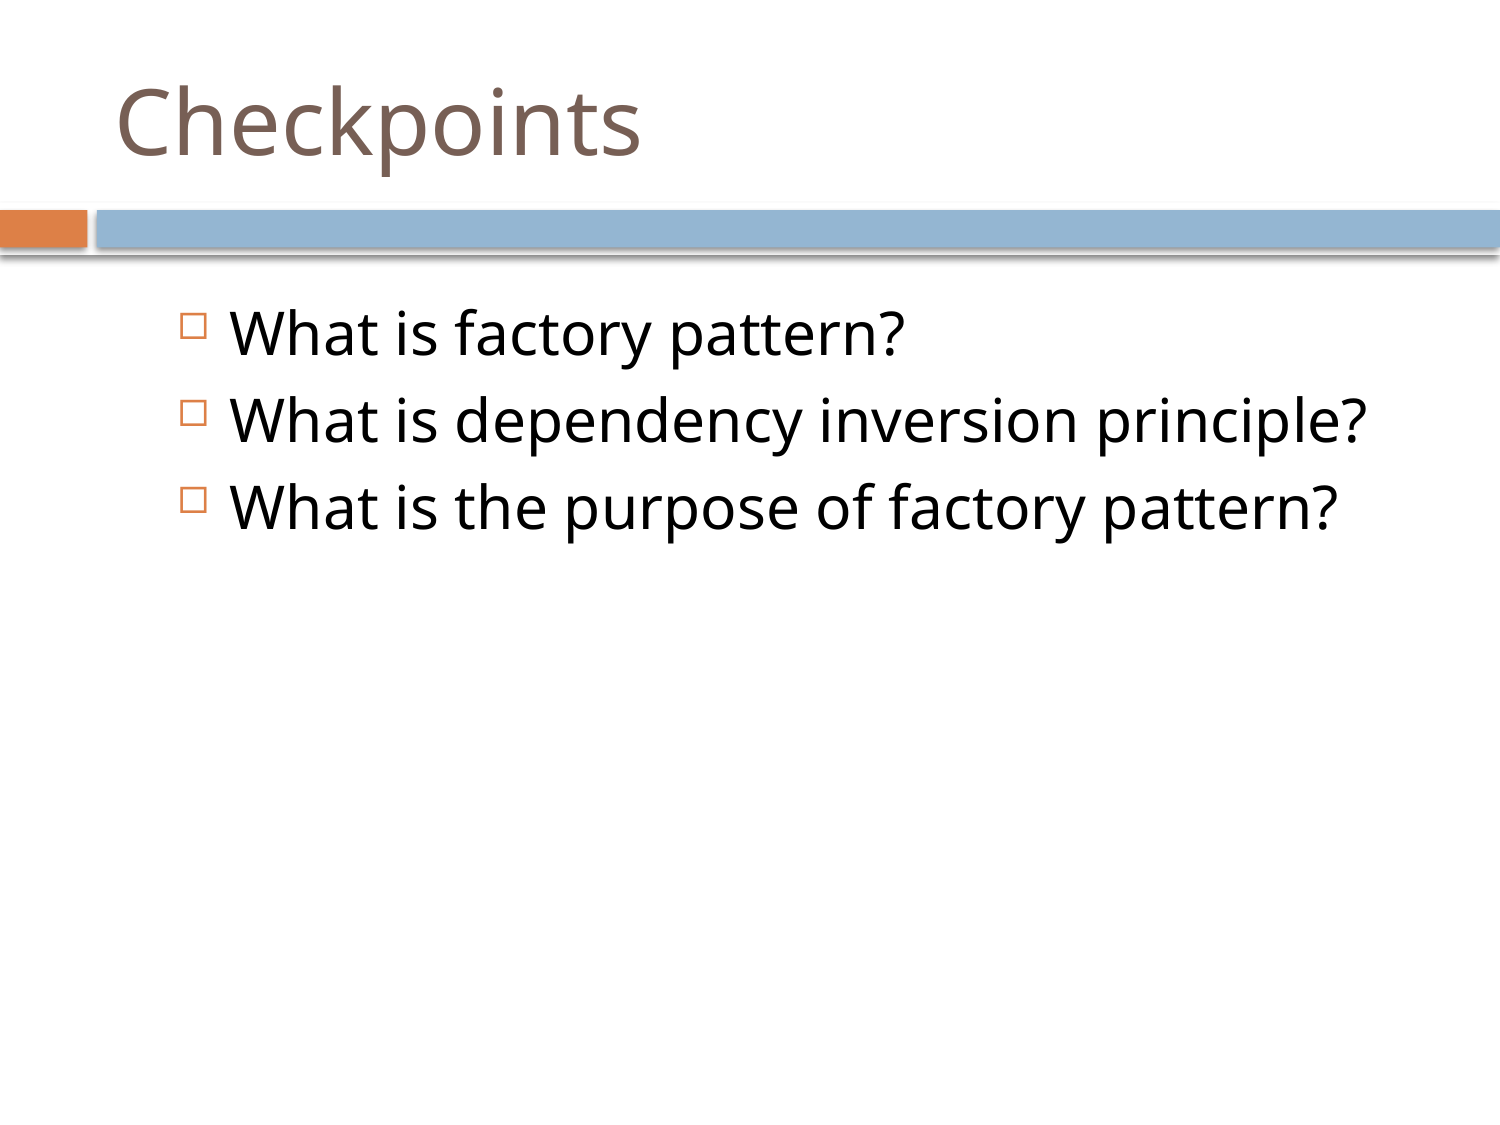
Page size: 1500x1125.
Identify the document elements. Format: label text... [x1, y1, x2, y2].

title Checkpoints [99, 37, 1438, 200]
list What is factory pattern? What is dependency inversion principle? What is the purpose of factory pattern? [162, 287, 1438, 950]
